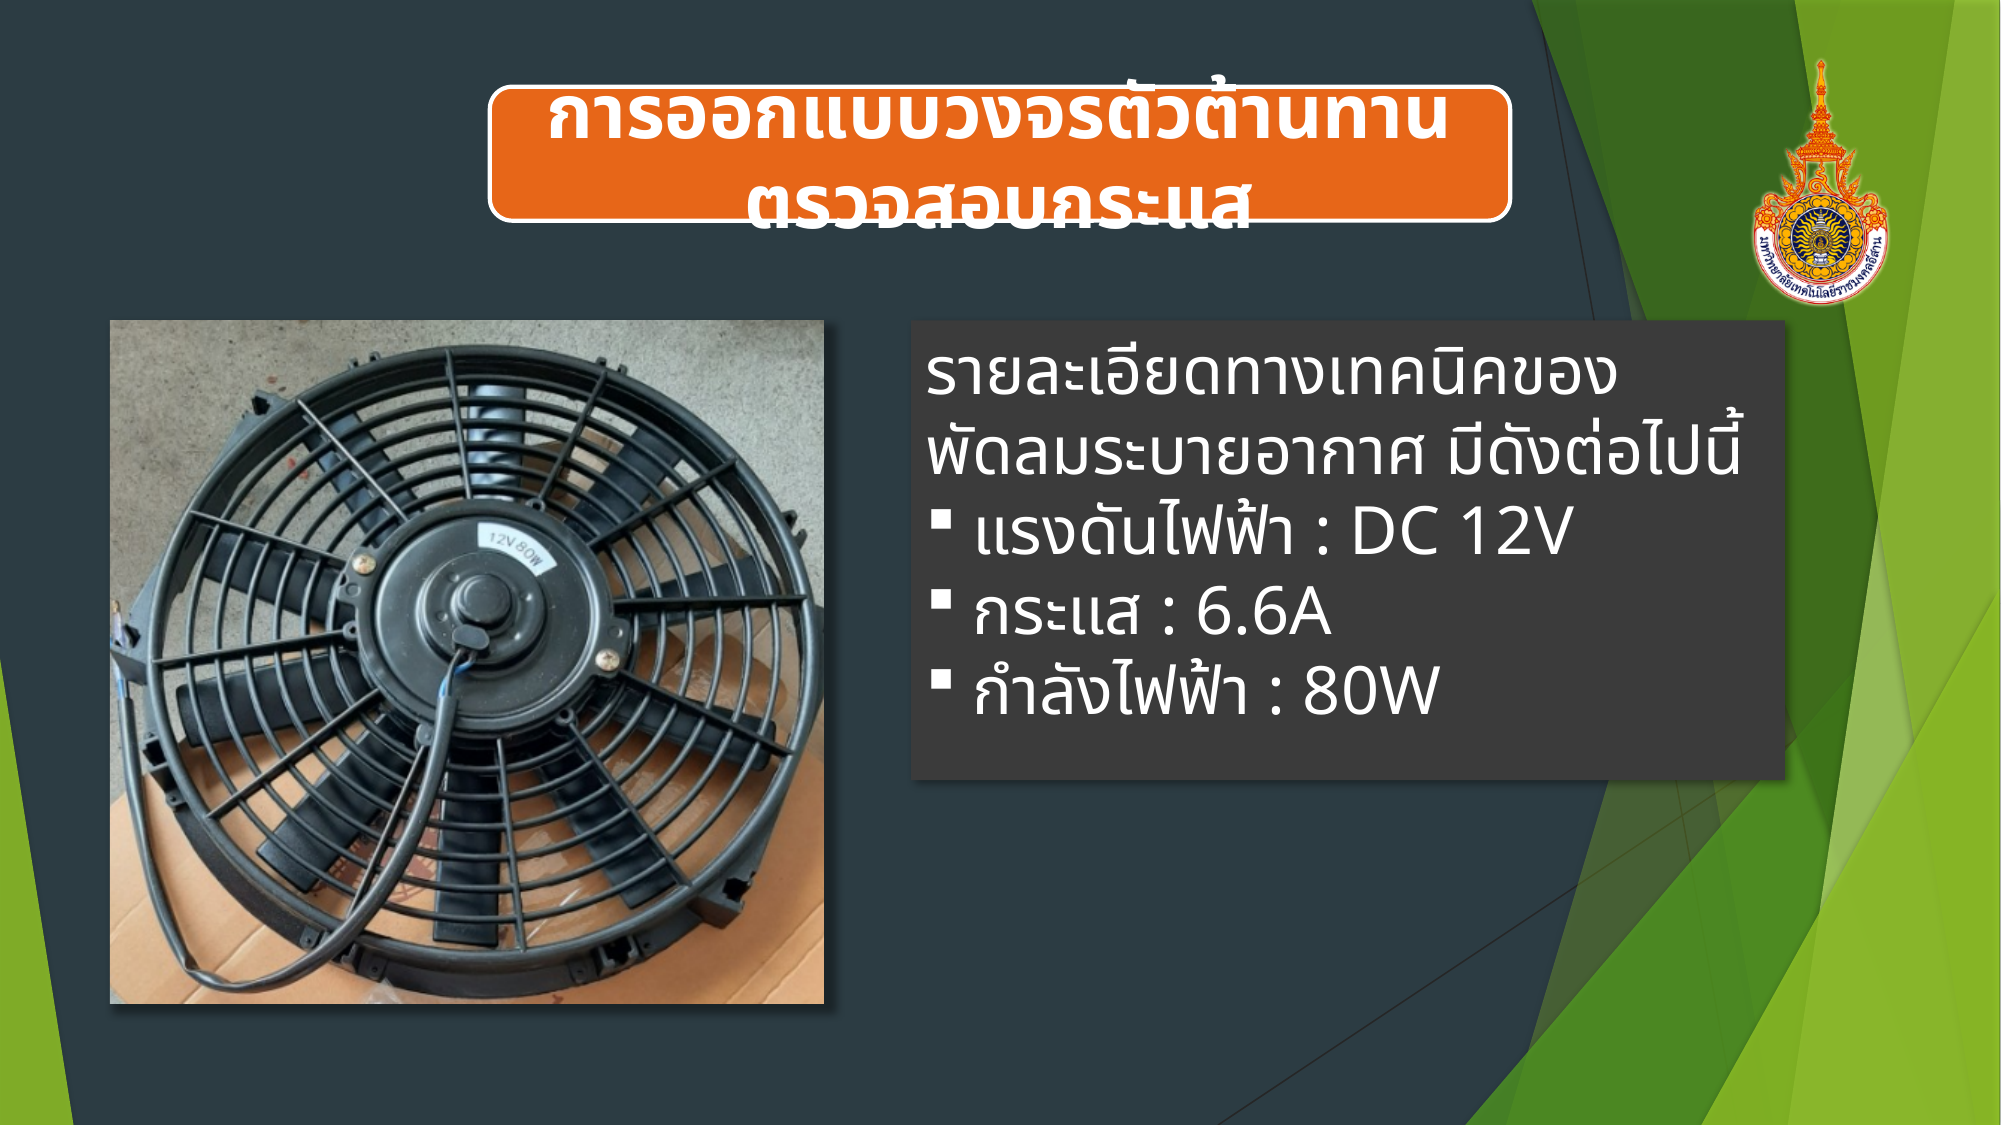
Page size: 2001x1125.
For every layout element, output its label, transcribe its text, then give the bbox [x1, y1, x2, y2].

picture [1748, 47, 1892, 315]
text_box การออกแบบวงจรตัวต้านทานตรวจสอบกระแส [487, 84, 1513, 223]
text_box รายละเอียดทางเทคนิคของพัดลมระบายอากาศ มีดังต่อไปนี้ แรงดันไฟฟ้า : DC 12V กระแส : 6.6A กำลังไฟฟ้า : 80W [911, 320, 1785, 781]
picture [109, 319, 825, 1005]
